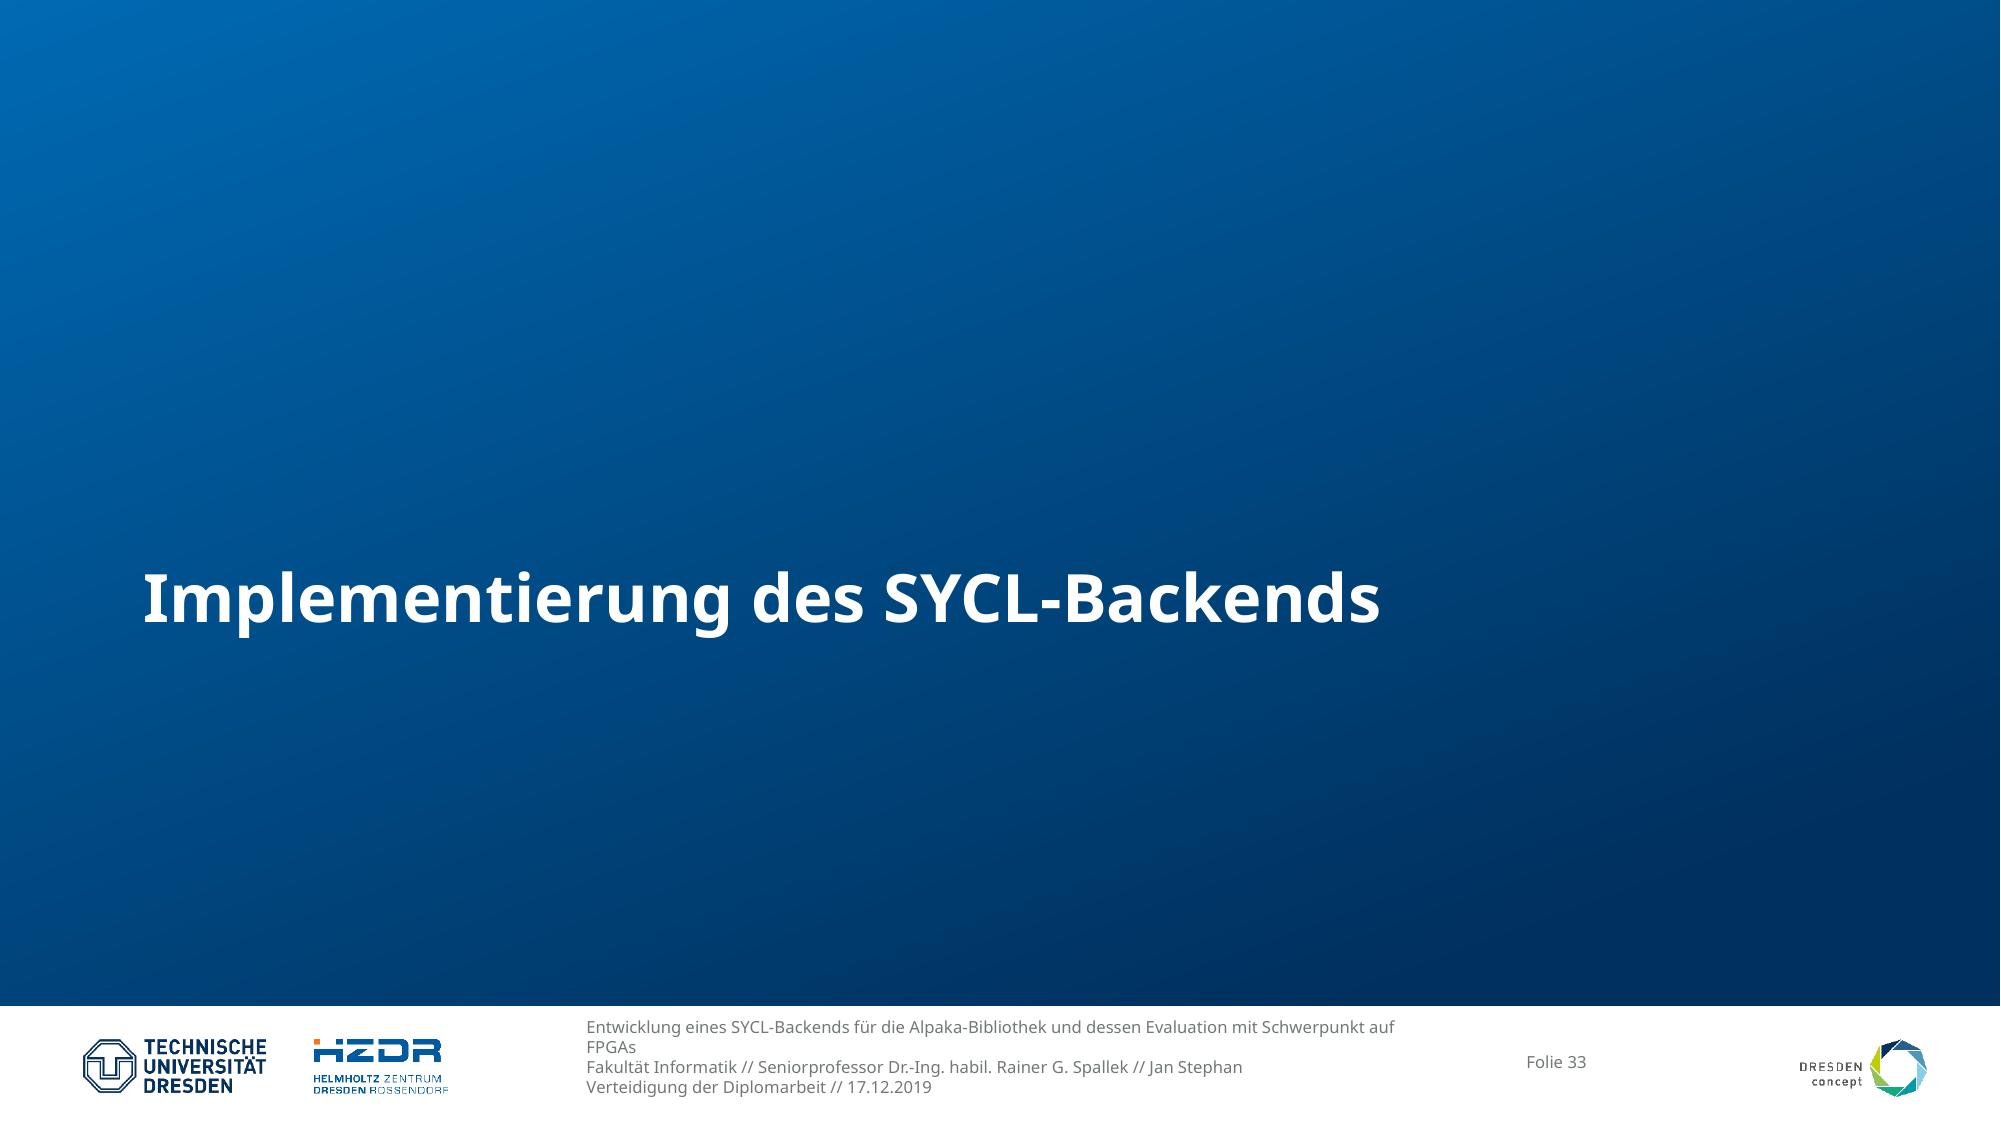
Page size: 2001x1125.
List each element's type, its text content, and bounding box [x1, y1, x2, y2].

picture [302, 1027, 459, 1105]
picture [1800, 1039, 1927, 1097]
picture [83, 1039, 266, 1093]
title Implementierung des SYCL-Backends [143, 555, 1880, 753]
